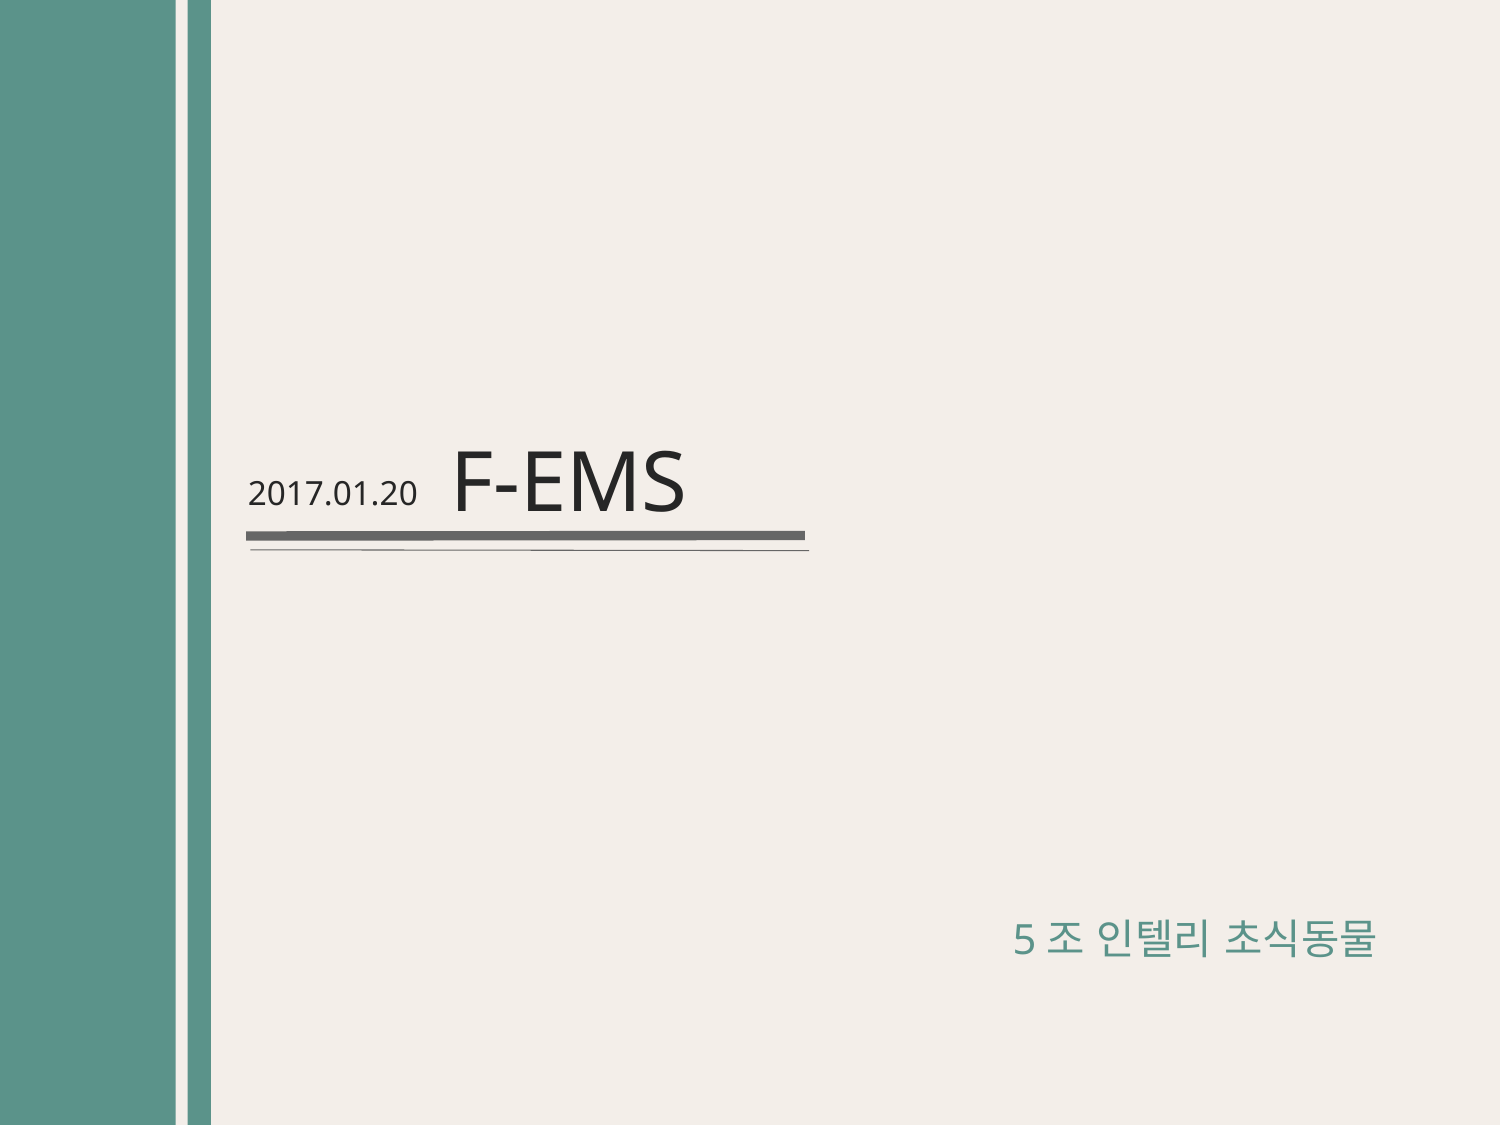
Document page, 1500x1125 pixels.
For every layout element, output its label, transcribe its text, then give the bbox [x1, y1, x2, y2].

text_box 5조 인텔리 초식동물 [998, 905, 1459, 970]
text_box F-EMS [435, 420, 1174, 536]
text_box 2017.01.20 [233, 465, 433, 520]
text_box [185, 0, 213, 1125]
text_box [0, 0, 178, 1125]
